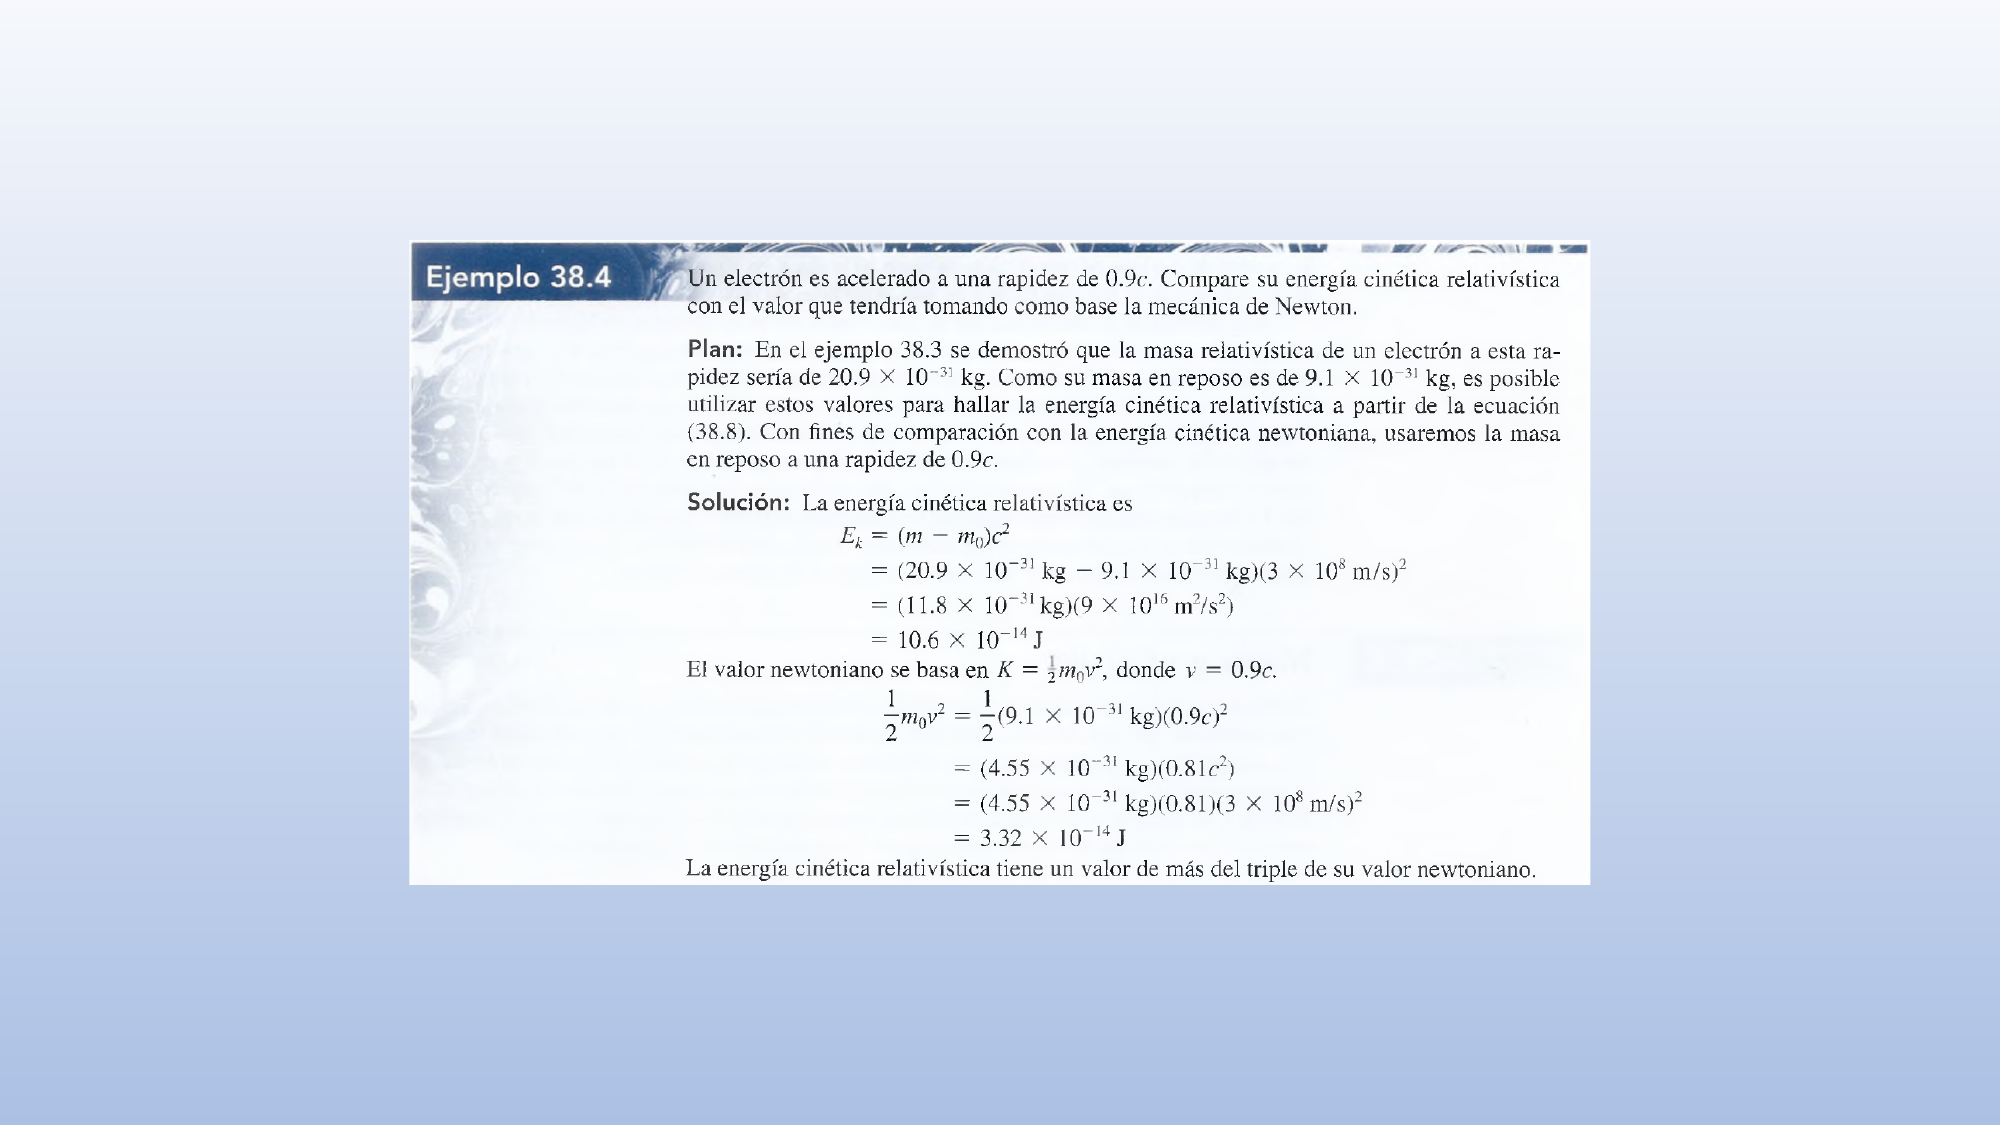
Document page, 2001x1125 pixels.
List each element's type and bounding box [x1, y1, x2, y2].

picture [409, 240, 1591, 885]
